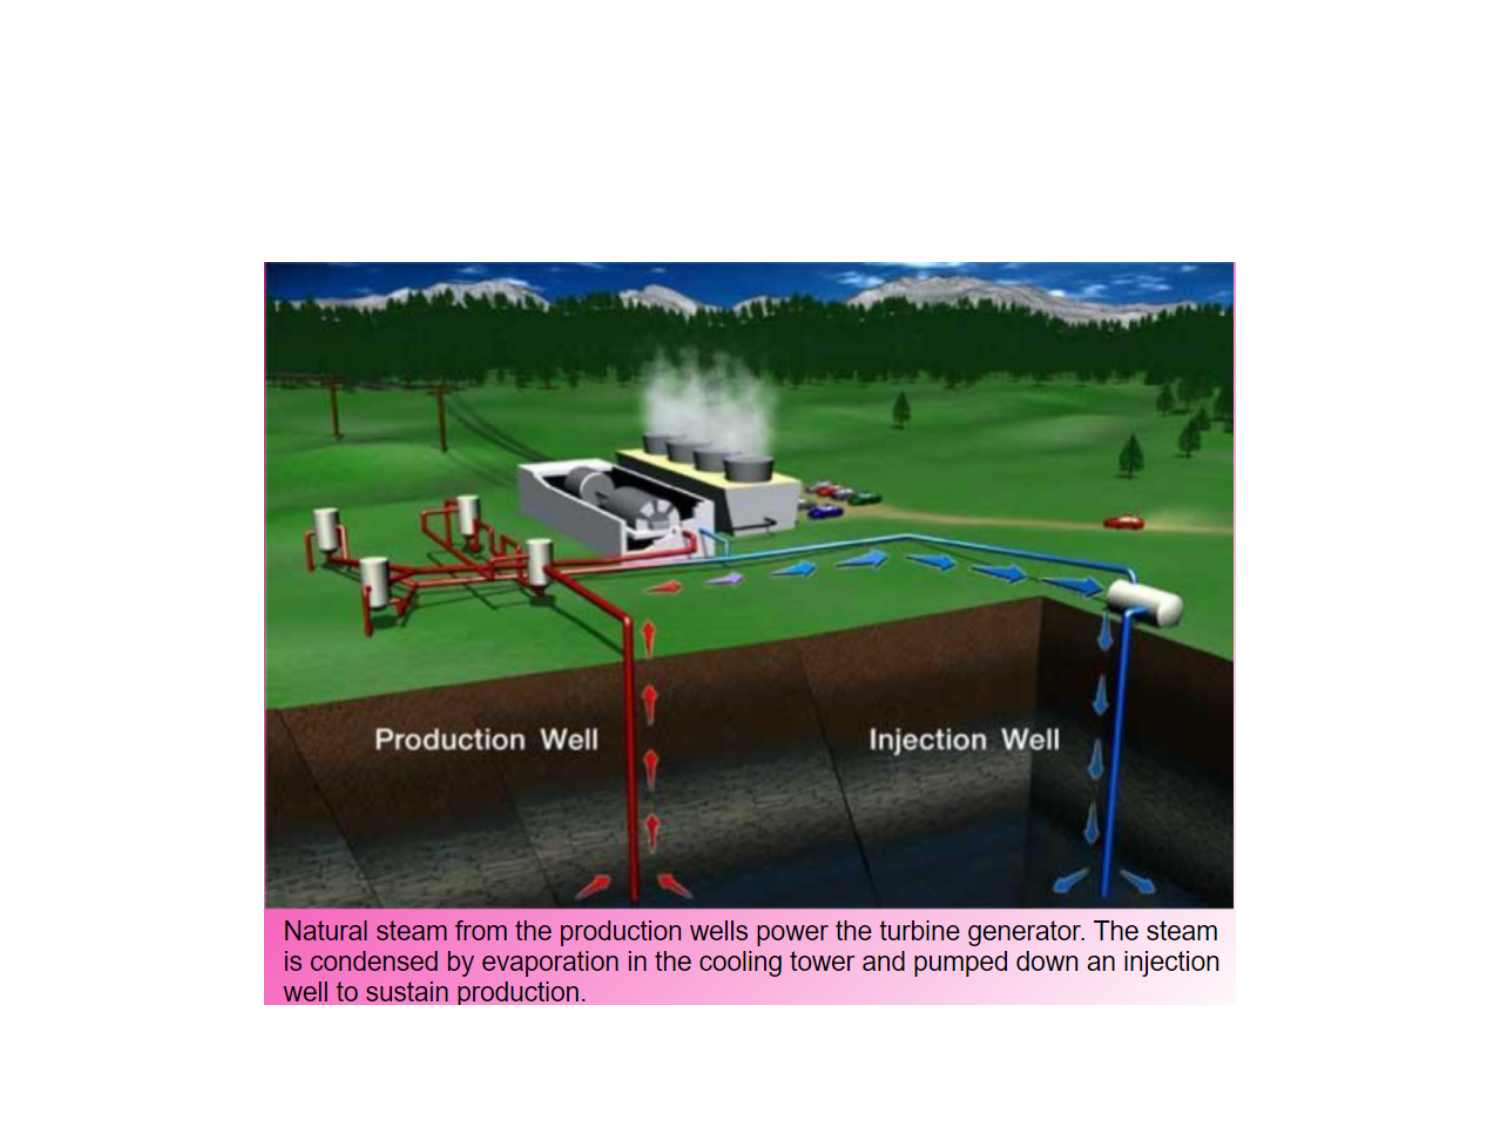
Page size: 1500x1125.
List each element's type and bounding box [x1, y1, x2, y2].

list [264, 262, 1236, 1006]
